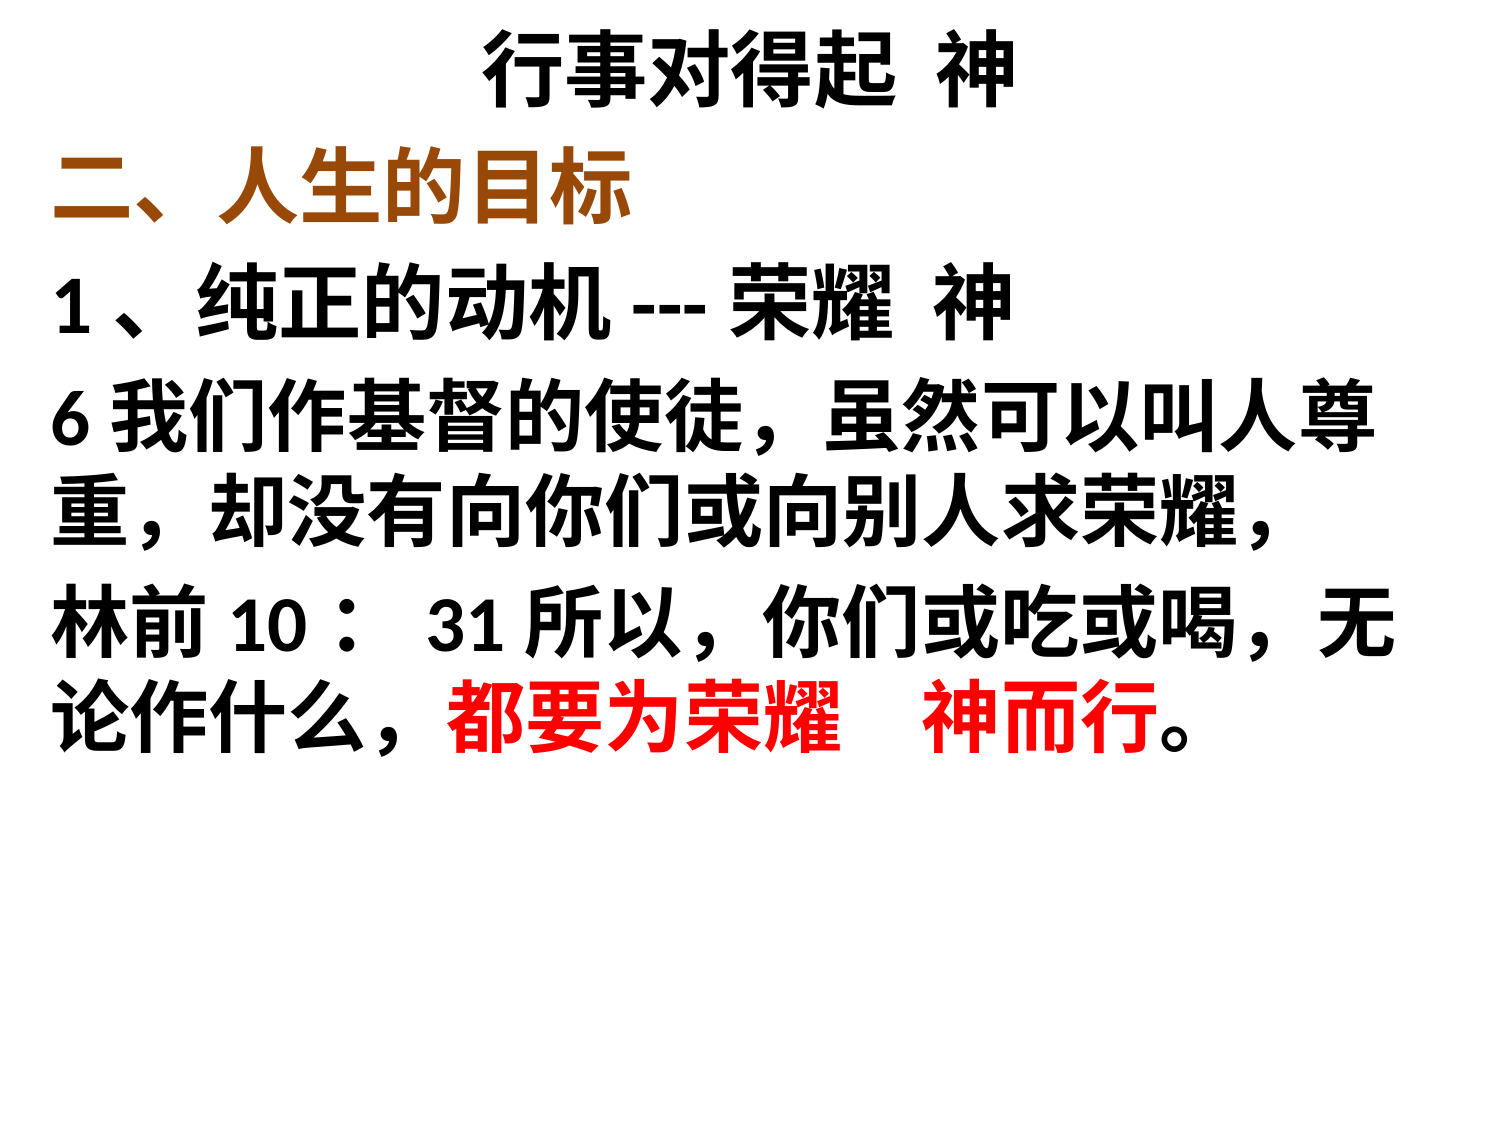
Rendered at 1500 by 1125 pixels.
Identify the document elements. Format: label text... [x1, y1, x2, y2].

list 二、人生的目标 1、纯正的动机---荣耀 神 6我们作基督的使徒，虽然可以叫人尊重，却没有向你们或向别人求荣耀， 林前10：31所以，你们或吃或喝，无论作什么，都要为荣耀 神而行。 [35, 126, 1454, 1090]
title 行事对得起 神 [75, 8, 1425, 126]
